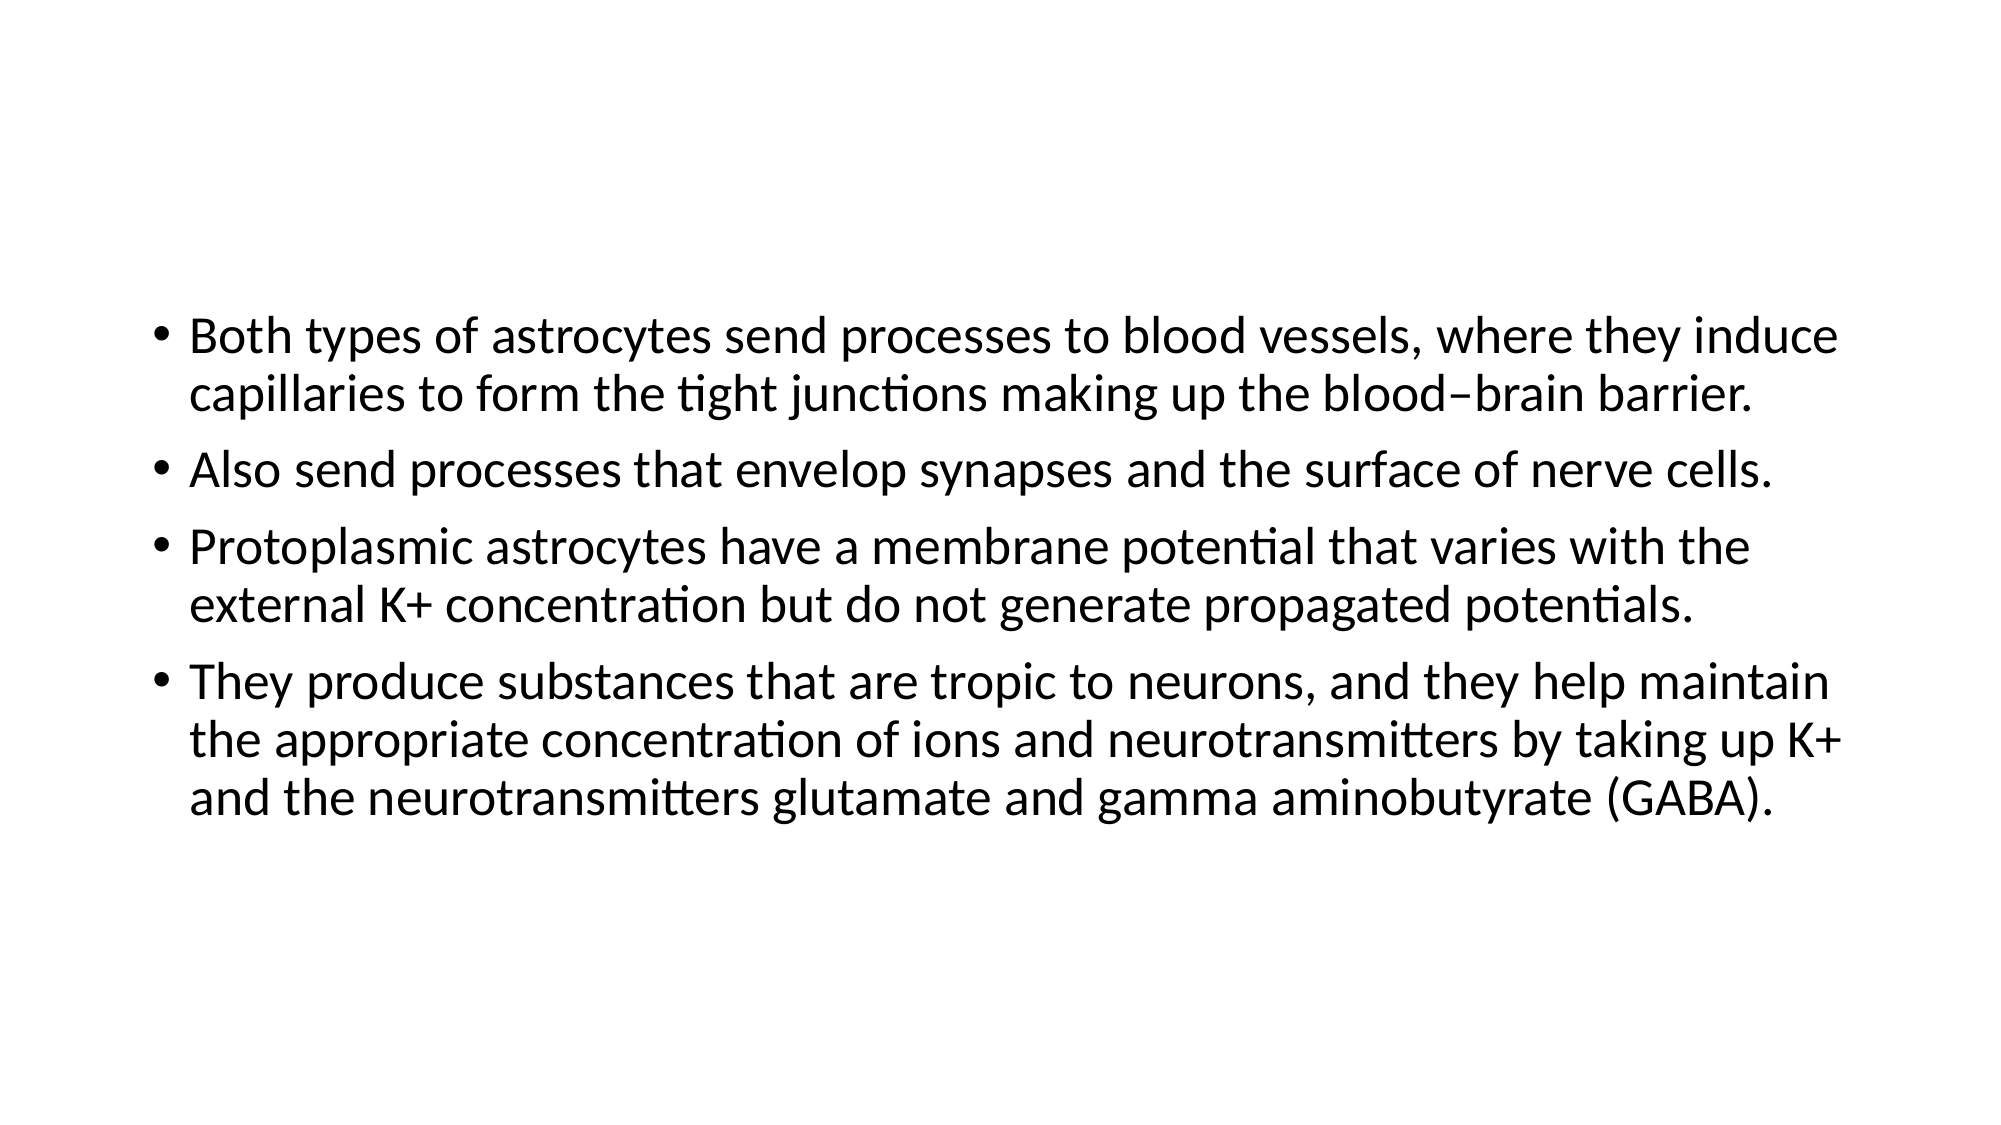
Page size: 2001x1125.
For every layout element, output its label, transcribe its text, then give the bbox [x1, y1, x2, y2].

list Both types of astrocytes send processes to blood vessels, where they induce capillaries to form the tight junctions making up the blood–brain barrier. Also send processes that envelop synapses and the surface of nerve cells. Protoplasmic astrocytes have a membrane potential that varies with the external K+ concentration but do not generate propagated potentials. They produce substances that are tropic to neurons, and they help maintain the appropriate concentration of ions and neurotransmitters by taking up K+ and the neurotransmitters glutamate and gamma aminobutyrate (GABA). [137, 299, 1863, 1014]
